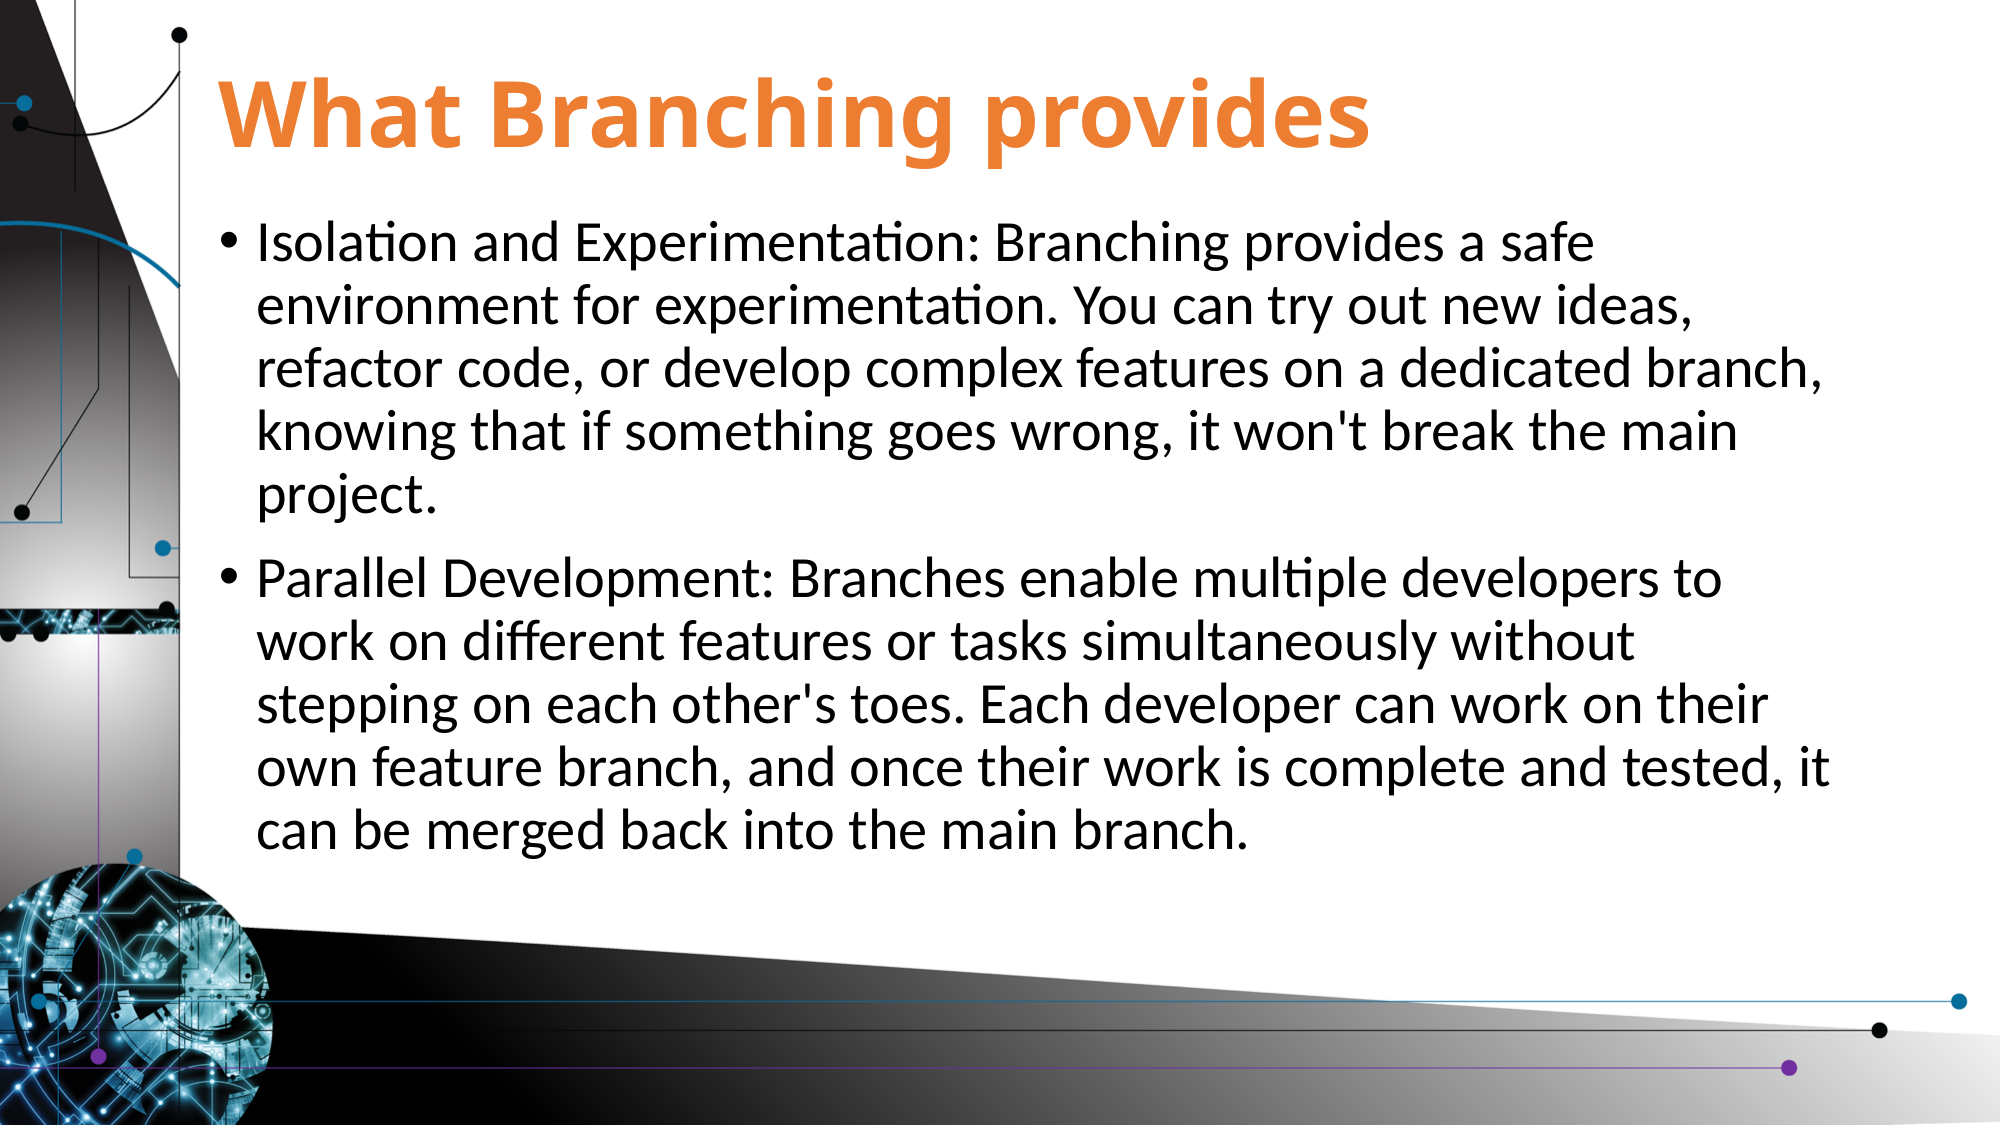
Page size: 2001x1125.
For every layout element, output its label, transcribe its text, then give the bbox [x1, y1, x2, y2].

list Isolation and Experimentation: Branching provides a safe environment for experimentation. You can try out new ideas, refactor code, or develop complex features on a dedicated branch, knowing that if something goes wrong, it won't break the main project. Parallel Development: Branches enable multiple developers to work on different features or tasks simultaneously without stepping on each other's toes. Each developer can work on their own feature branch, and once their work is complete and tested, it can be merged back into the main branch. [203, 203, 1863, 1014]
picture [0, 0, 2001, 1125]
title What Branching provides [203, 59, 1863, 176]
